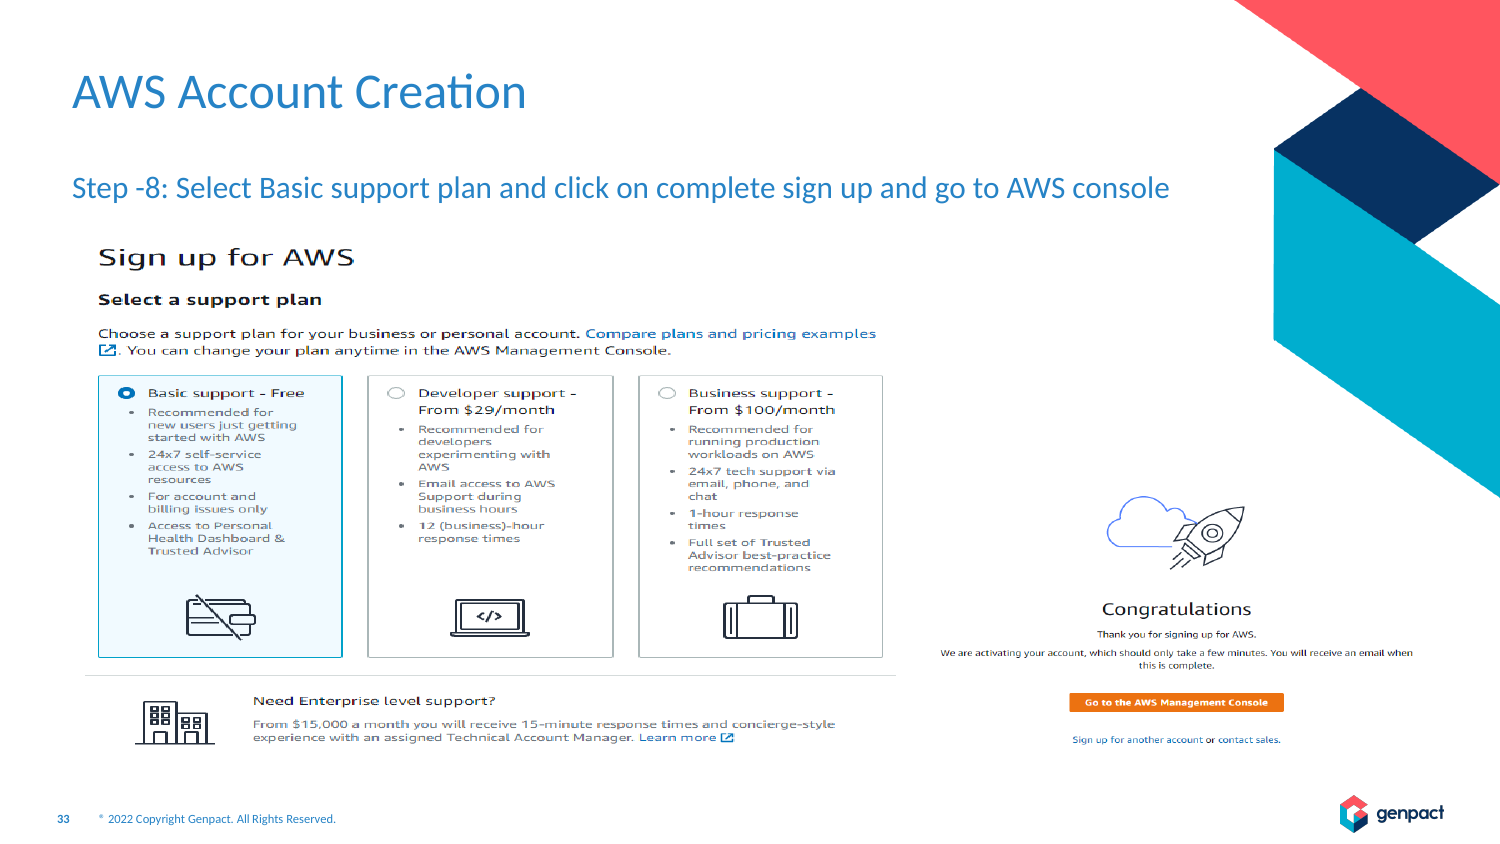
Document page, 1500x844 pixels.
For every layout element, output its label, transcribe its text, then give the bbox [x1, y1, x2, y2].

list Step -8: Select Basic support plan and click on complete sign up and go to AWS console [57, 164, 1265, 240]
list AWS Account Creation [57, 57, 700, 133]
picture [0, 0, 1500, 844]
